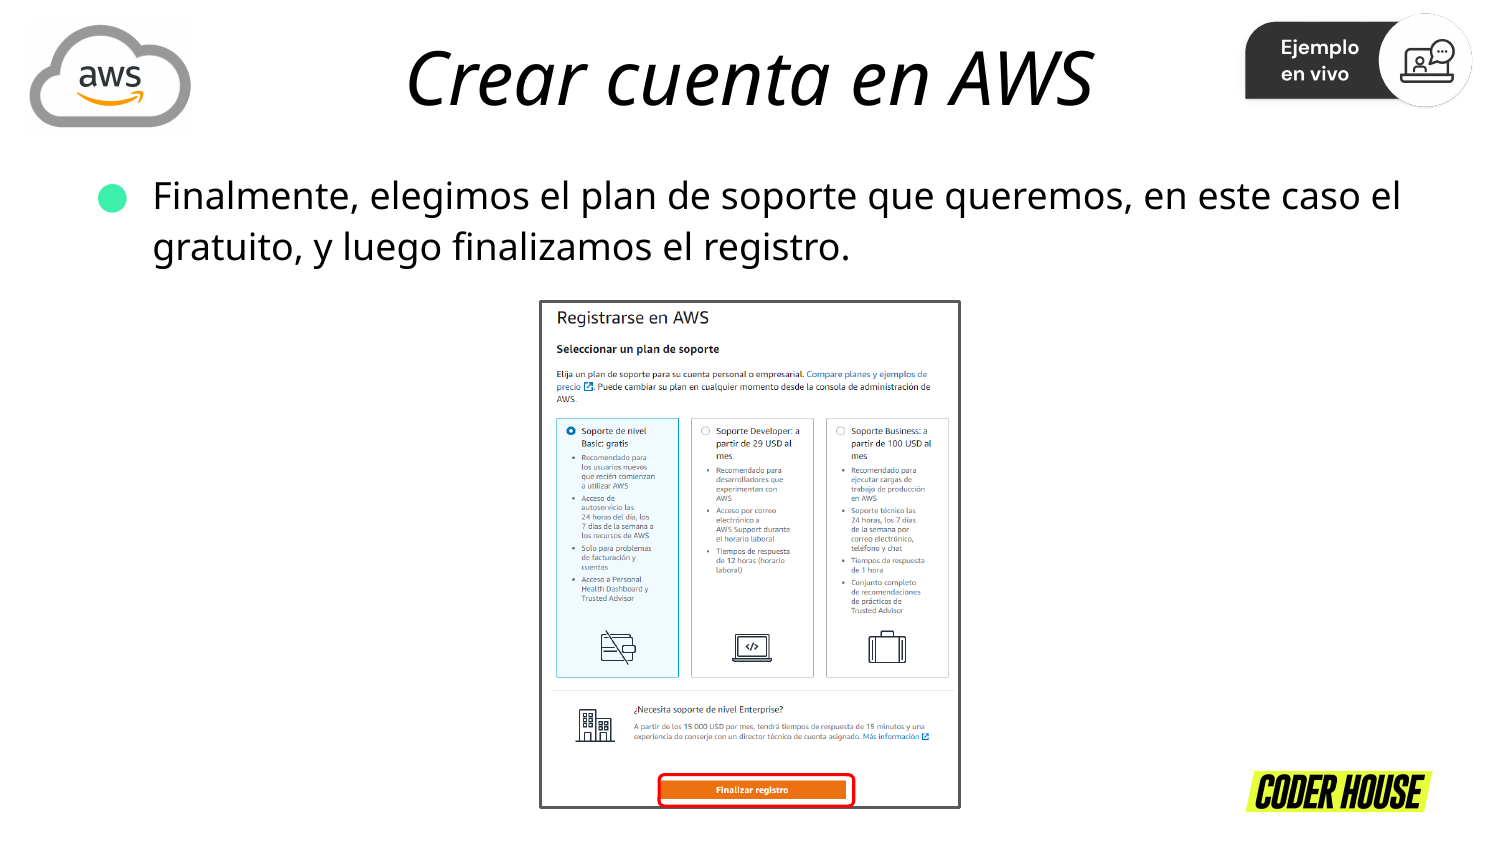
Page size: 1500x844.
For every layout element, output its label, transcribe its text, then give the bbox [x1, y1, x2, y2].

text_box Crear cuenta en AWS [193, 15, 1307, 141]
picture [26, 21, 194, 134]
text_box Finalmente, elegimos el plan de soporte que queremos, en este caso el gratuito, y luego finalizamos el registro. [62, 149, 1432, 284]
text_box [541, 302, 958, 807]
picture [1241, 764, 1437, 819]
picture [1224, 7, 1494, 114]
